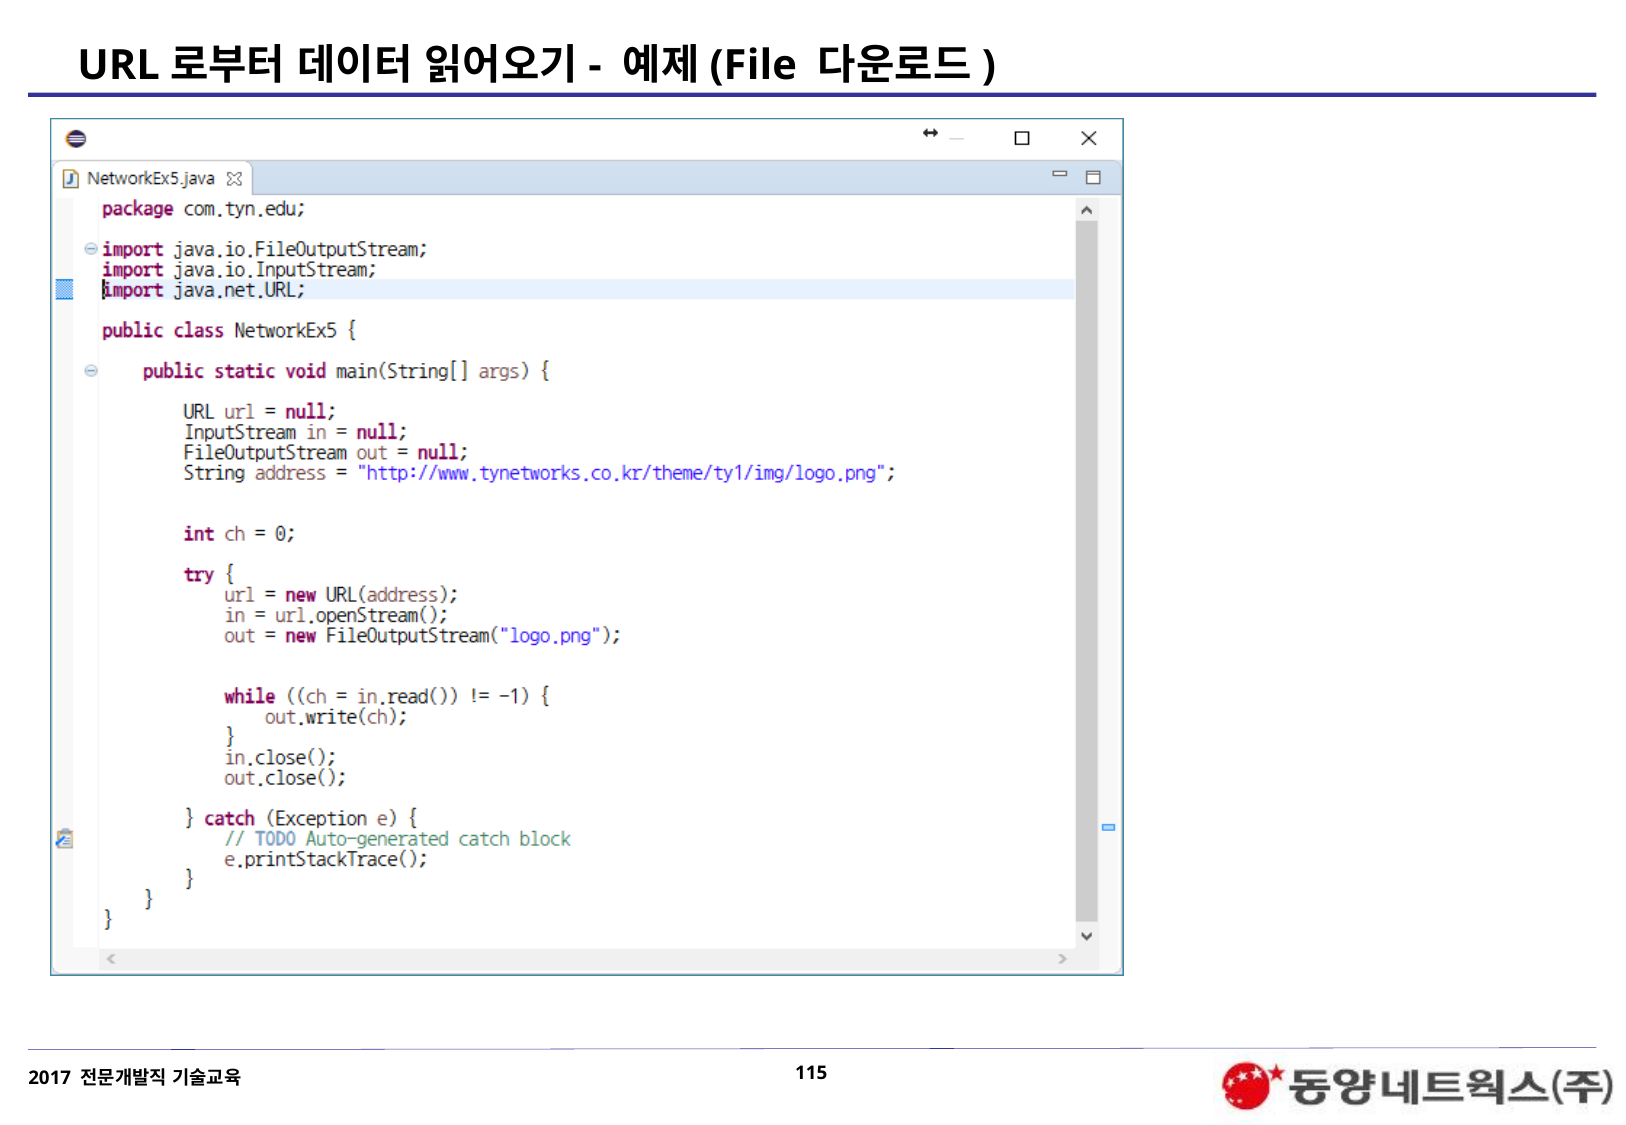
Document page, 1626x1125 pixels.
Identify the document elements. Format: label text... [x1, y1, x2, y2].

picture [1213, 1051, 1625, 1125]
picture [49, 118, 1124, 977]
title URL로부터 데이터 읽어오기- 예제(File 다운로드) [62, 29, 1593, 96]
